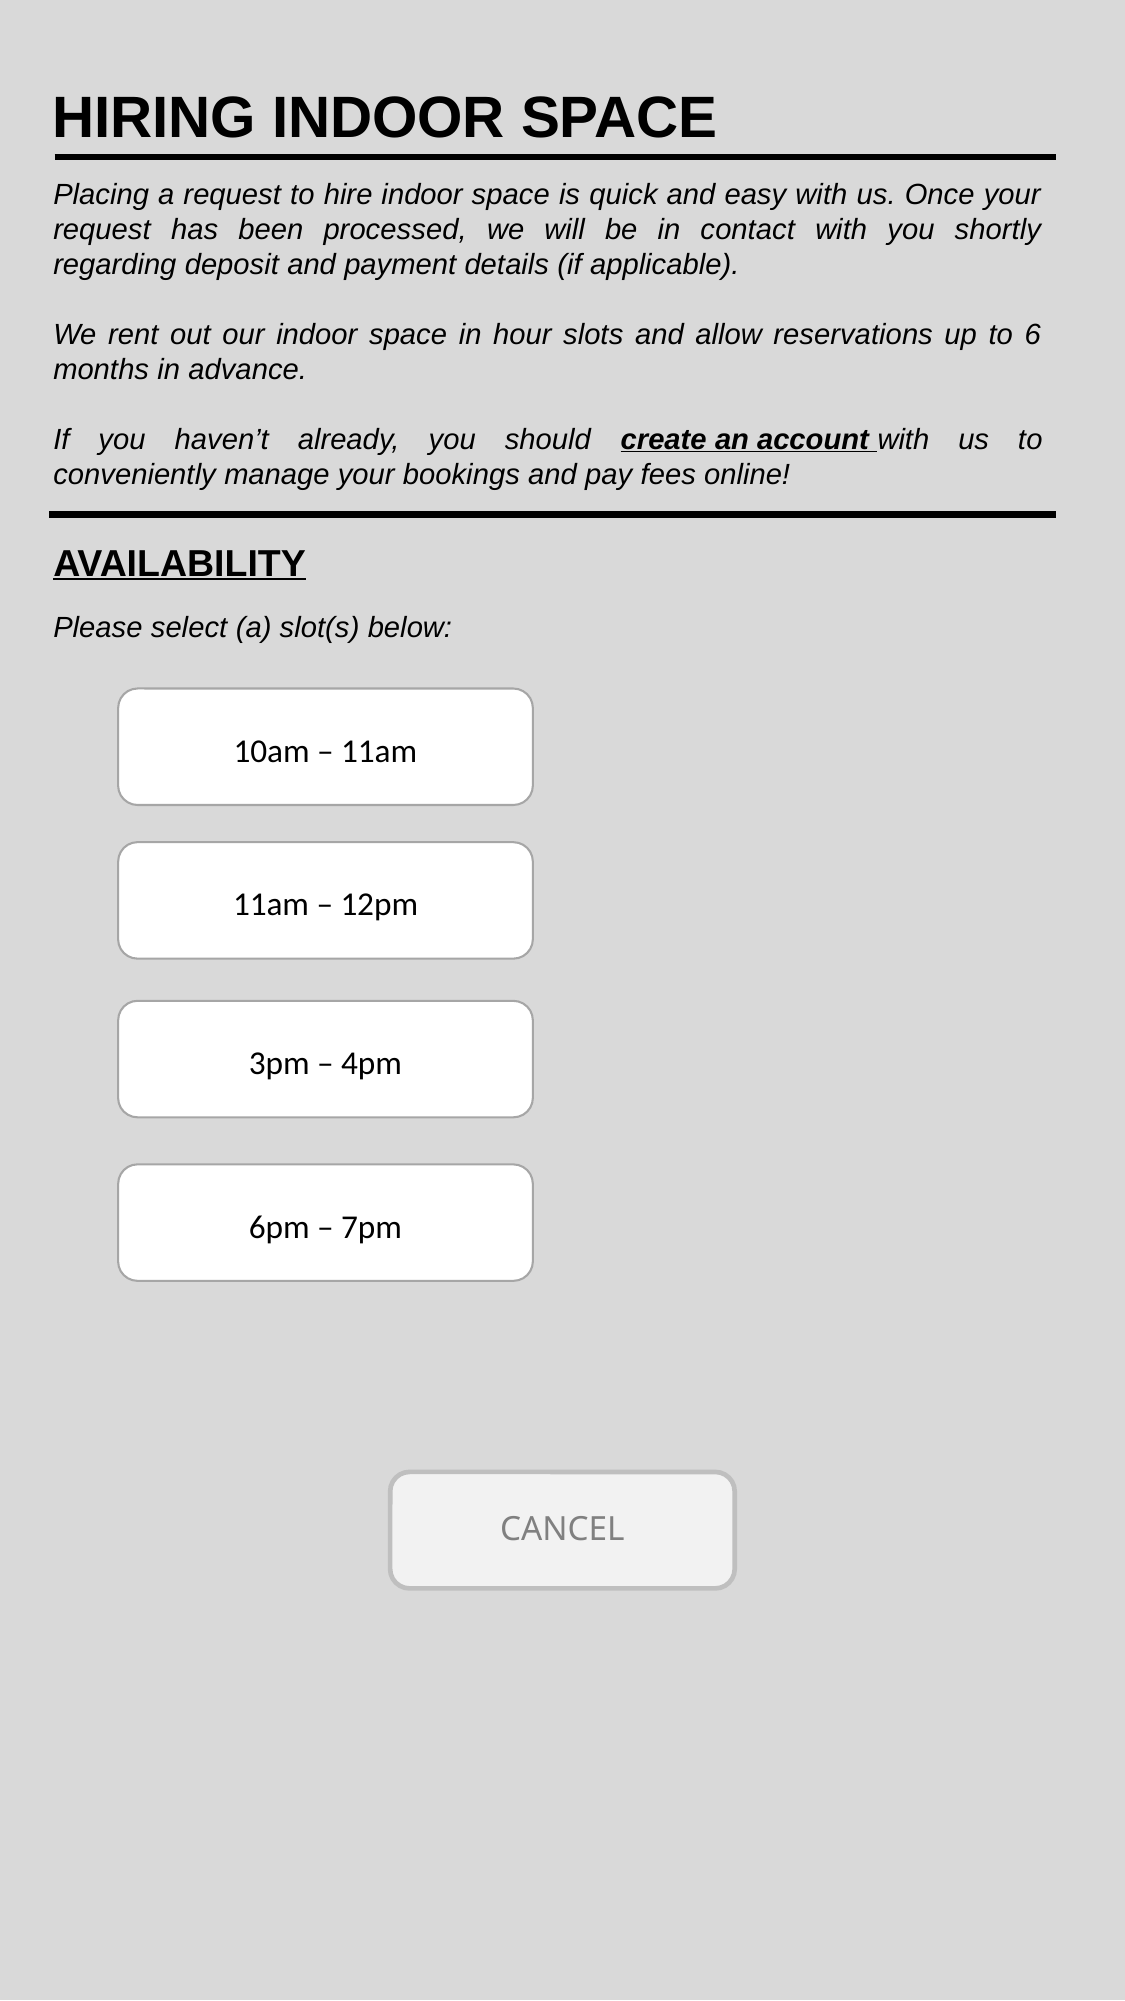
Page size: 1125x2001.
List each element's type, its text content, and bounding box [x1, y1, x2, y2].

text_box HIRING INDOOR SPACE [37, 71, 922, 157]
text_box [117, 999, 534, 1119]
text_box CANCEL [427, 1499, 697, 1555]
text_box Please select (a) slot(s) below: [38, 600, 1058, 651]
text_box [117, 1163, 534, 1282]
text_box [117, 687, 534, 807]
text_box [0, 0, 1125, 2000]
text_box 10am – 11am [118, 721, 533, 777]
text_box 6pm – 7pm [118, 1197, 533, 1253]
text_box [117, 841, 534, 960]
text_box 11am – 12pm [118, 875, 533, 930]
text_box 3pm – 4pm [118, 1033, 533, 1089]
text_box [389, 1470, 736, 1590]
text_box AVAILABILITY [38, 531, 1067, 592]
text_box Placing a request to hire indoor space is quick and easy with us. Once your request has been processed, we will be in contact with you shortly regarding deposit and payment details (if applicable). We rent out our indoor space in hour slots and allow reservations up to 6 months in advance. If you haven’t already, you should create an account with us to conveniently manage your bookings and pay fees online! [38, 167, 1058, 498]
